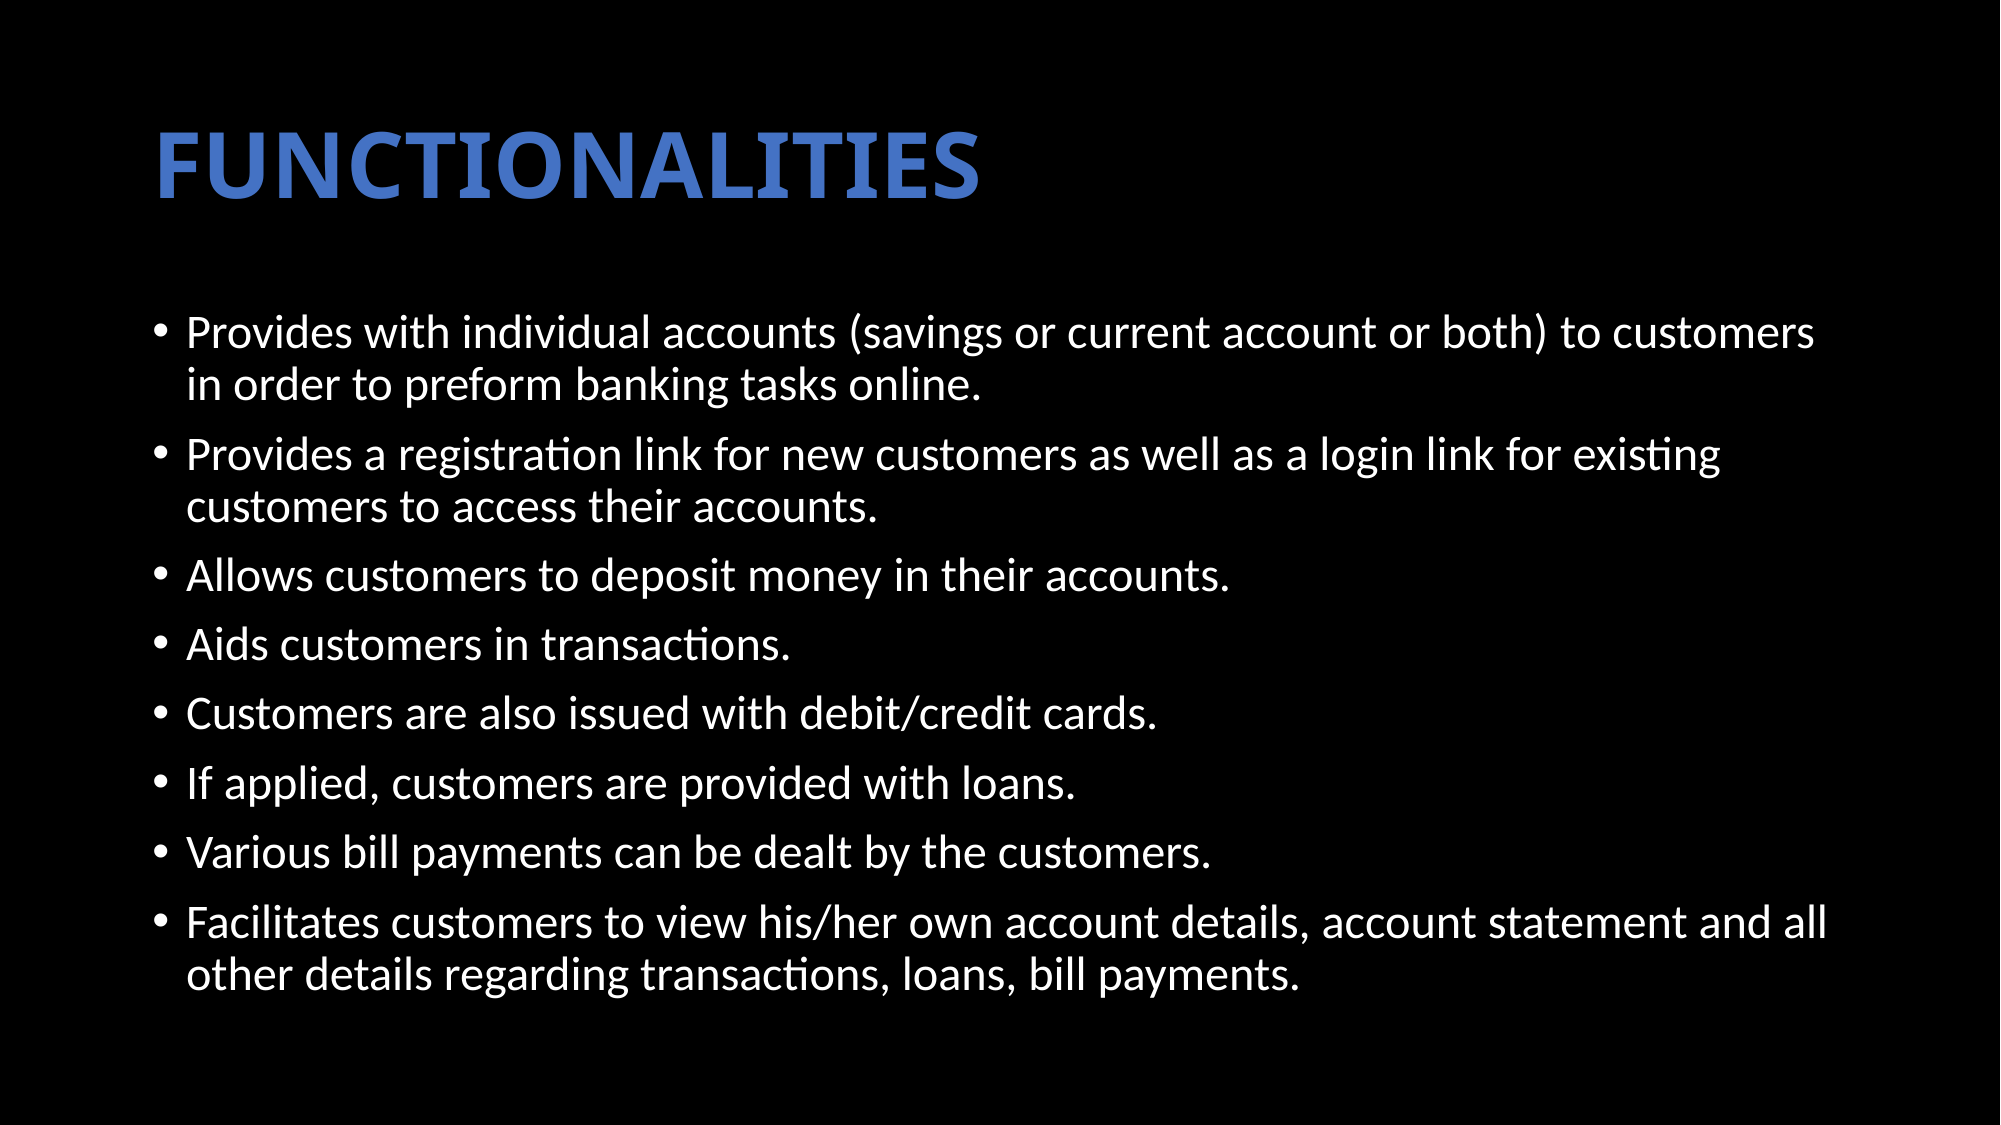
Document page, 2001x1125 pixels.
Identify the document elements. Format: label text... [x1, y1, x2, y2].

list Provides with individual accounts (savings or current account or both) to customers in order to preform banking tasks online. Provides a registration link for new customers as well as a login link for existing customers to access their accounts. Allows customers to deposit money in their accounts. Aids customers in transactions. Customers are also issued with debit/credit cards. If applied, customers are provided with loans. Various bill payments can be dealt by the customers. Facilitates customers to view his/her own account details, account statement and all other details regarding transactions, loans, bill payments. [137, 299, 1863, 1014]
title FUNCTIONALITIES [137, 59, 1863, 278]
